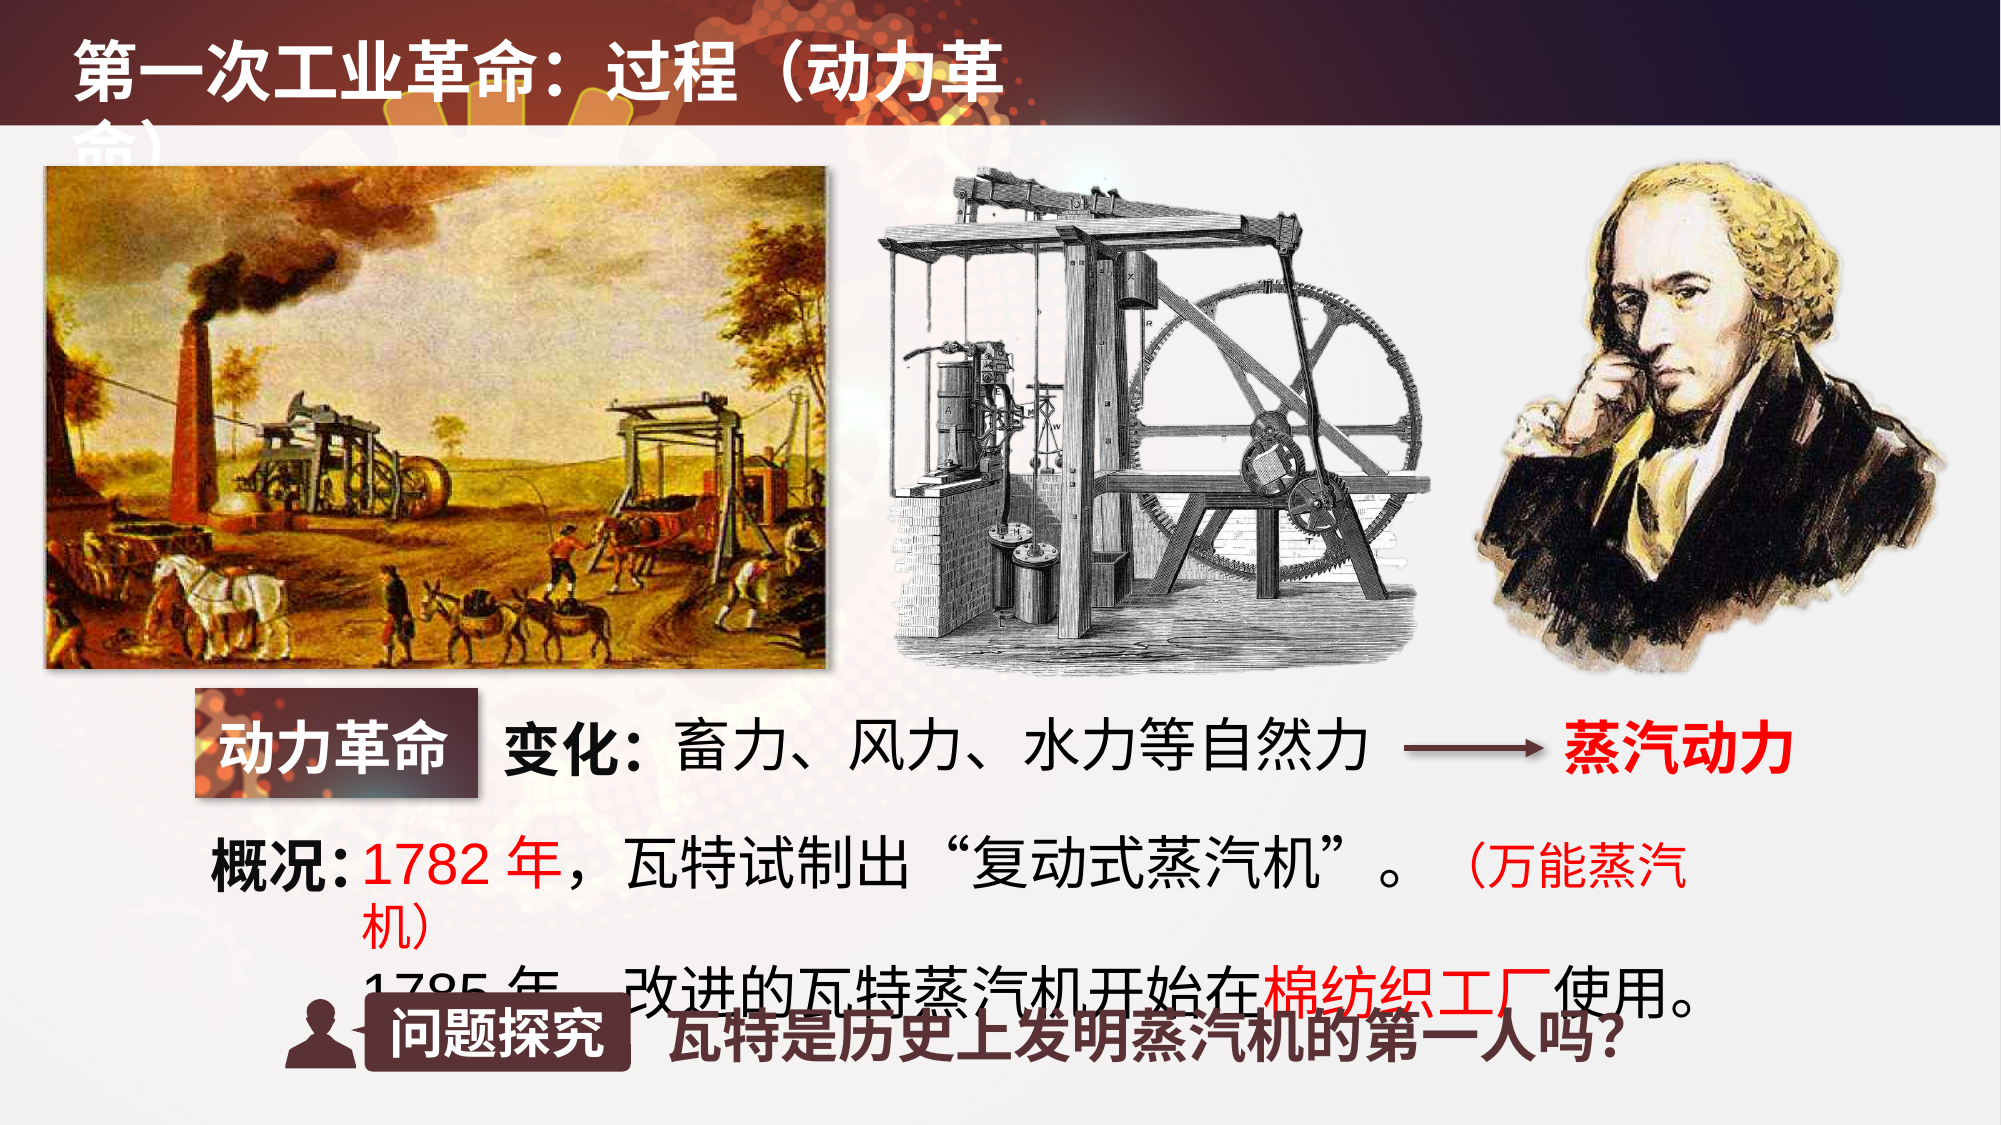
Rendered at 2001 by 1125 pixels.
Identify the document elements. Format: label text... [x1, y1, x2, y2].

text_box 第一次工业革命：过程（动力革命） [57, 22, 1151, 198]
text_box 变化： [488, 705, 677, 791]
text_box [195, 688, 478, 798]
picture [876, 166, 1432, 678]
picture [0, 0, 2001, 1125]
picture [43, 166, 829, 669]
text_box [1403, 703, 1846, 790]
text_box 概况： [195, 821, 346, 907]
text_box 1782年，瓦特试制出“复动式蒸汽机”。（万能蒸汽机） 1785年，改进的瓦特蒸汽机开始在棉纺织工厂使用。 [346, 818, 1745, 1034]
text_box 畜力、风力、水力等自然力 [658, 700, 1433, 786]
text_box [285, 992, 1680, 1075]
picture [1464, 157, 1950, 677]
